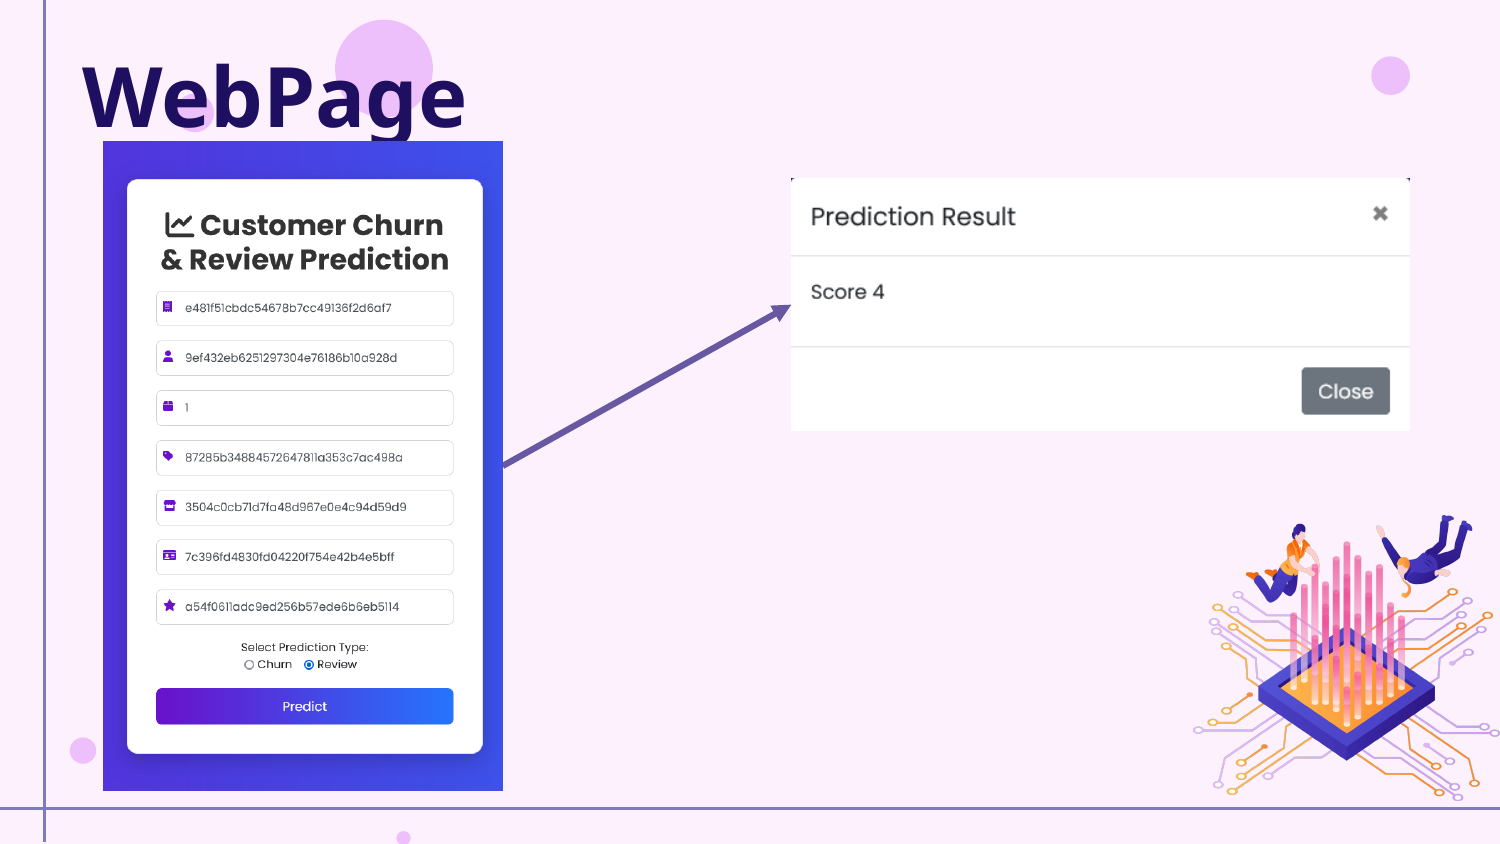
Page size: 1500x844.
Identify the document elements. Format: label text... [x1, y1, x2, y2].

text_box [70, 737, 411, 844]
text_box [509, 304, 792, 467]
title WebPage [53, 0, 497, 194]
picture [103, 141, 504, 791]
picture [1193, 514, 1500, 801]
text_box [1371, 0, 1500, 95]
picture [790, 178, 1410, 431]
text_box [175, 20, 433, 132]
